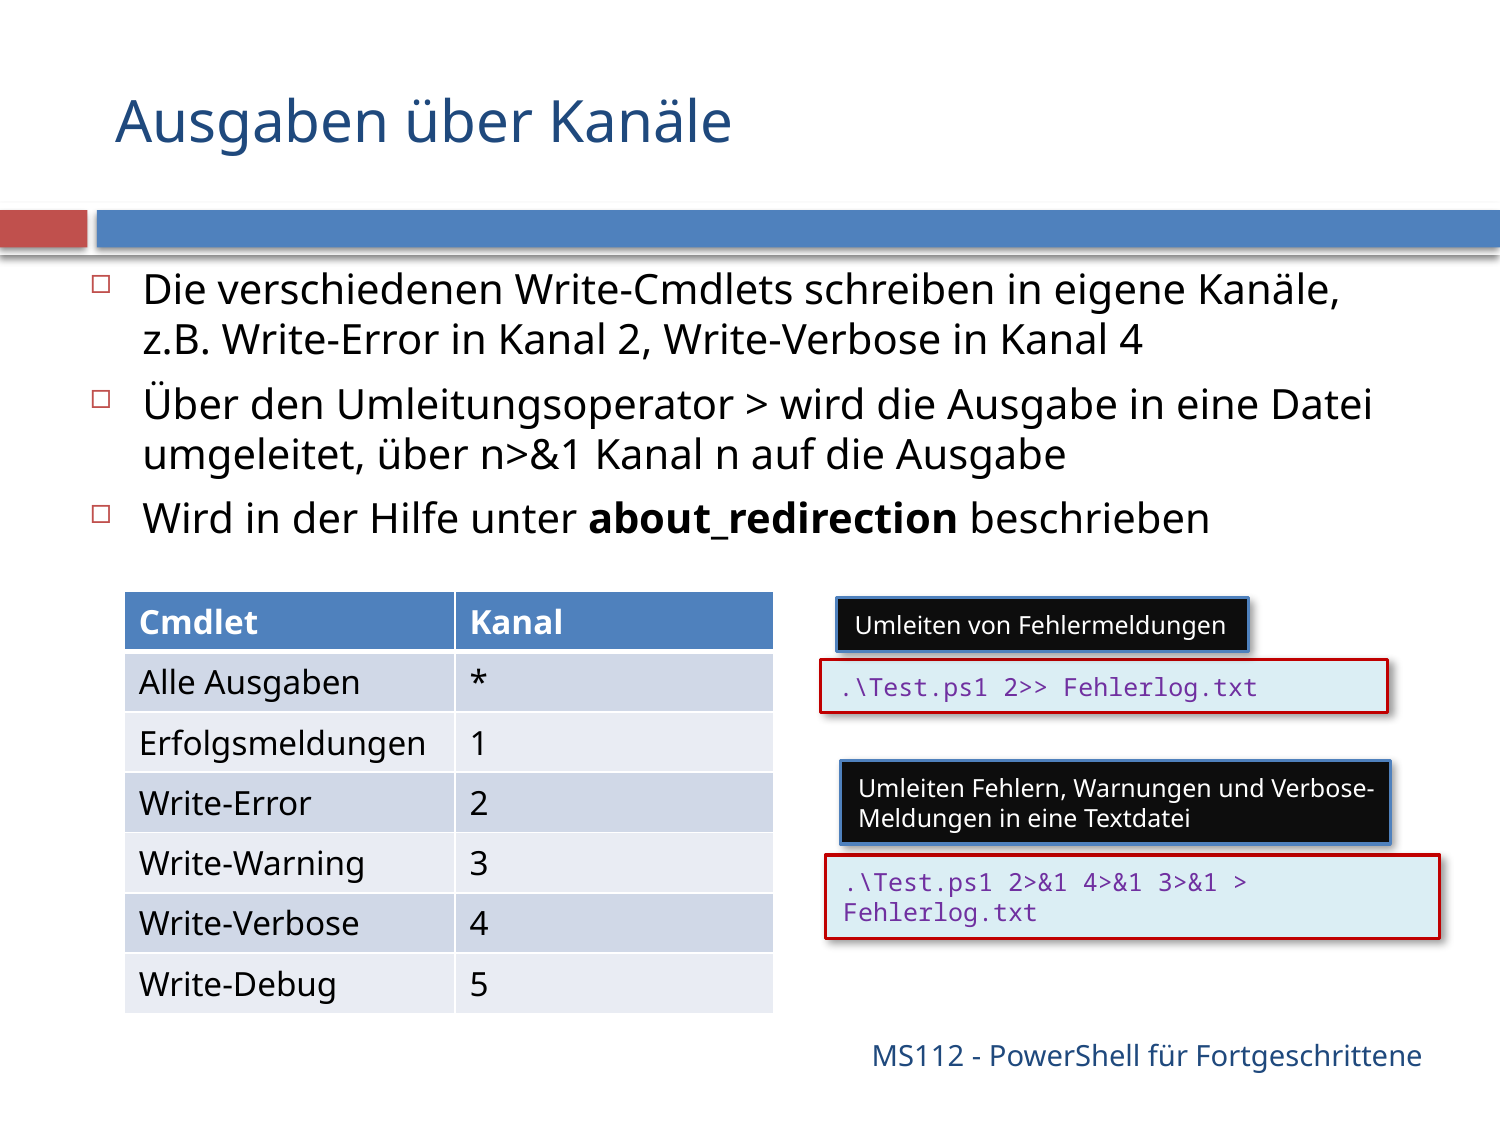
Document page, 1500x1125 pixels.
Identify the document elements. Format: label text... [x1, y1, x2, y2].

table_cell Write-Error [125, 773, 454, 832]
table_cell Erfolgsmeldungen [125, 713, 454, 771]
text_box .\Test.ps1 2>> Fehlerlog.txt [820, 659, 1388, 713]
list Die verschiedenen Write-Cmdlets schreiben in eigene Kanäle, z.B. Write-Error in Kanal 2, Write-Verbose in Kanal 4 Über den Umleitungsoperator > wird die Ausgabe in eine Datei umgeleitet, über n>&1 Kanal n auf die Ausgabe Wird in der Hilfe unter about_redirection beschrieben [75, 255, 1425, 610]
footer MS112 - PowerShell für Fortgeschrittene [99, 1024, 1438, 1085]
table_header Kanal [456, 592, 773, 649]
table_cell 4 [456, 894, 773, 952]
text_box .\Test.ps1 2>&1 4>&1 3>&1 > Fehlerlog.txt [825, 855, 1440, 939]
table_cell 5 [456, 954, 773, 1013]
table_cell Write-Debug [125, 954, 454, 1013]
table_cell 3 [456, 833, 773, 892]
table_cell * [456, 654, 773, 711]
title Ausgaben über Kanäle [100, 37, 1438, 200]
table_cell Write-Verbose [125, 894, 454, 952]
table_cell 1 [456, 713, 773, 771]
table_header Cmdlet [125, 592, 454, 649]
table_cell Write-Warning [125, 833, 454, 892]
text_box Umleiten von Fehlermeldungen [836, 597, 1249, 652]
table_cell Alle Ausgaben [125, 654, 454, 711]
table_cell 2 [456, 773, 773, 832]
text_box Umleiten Fehlern, Warnungen und Verbose- Meldungen in eine Textdatei [840, 760, 1391, 844]
